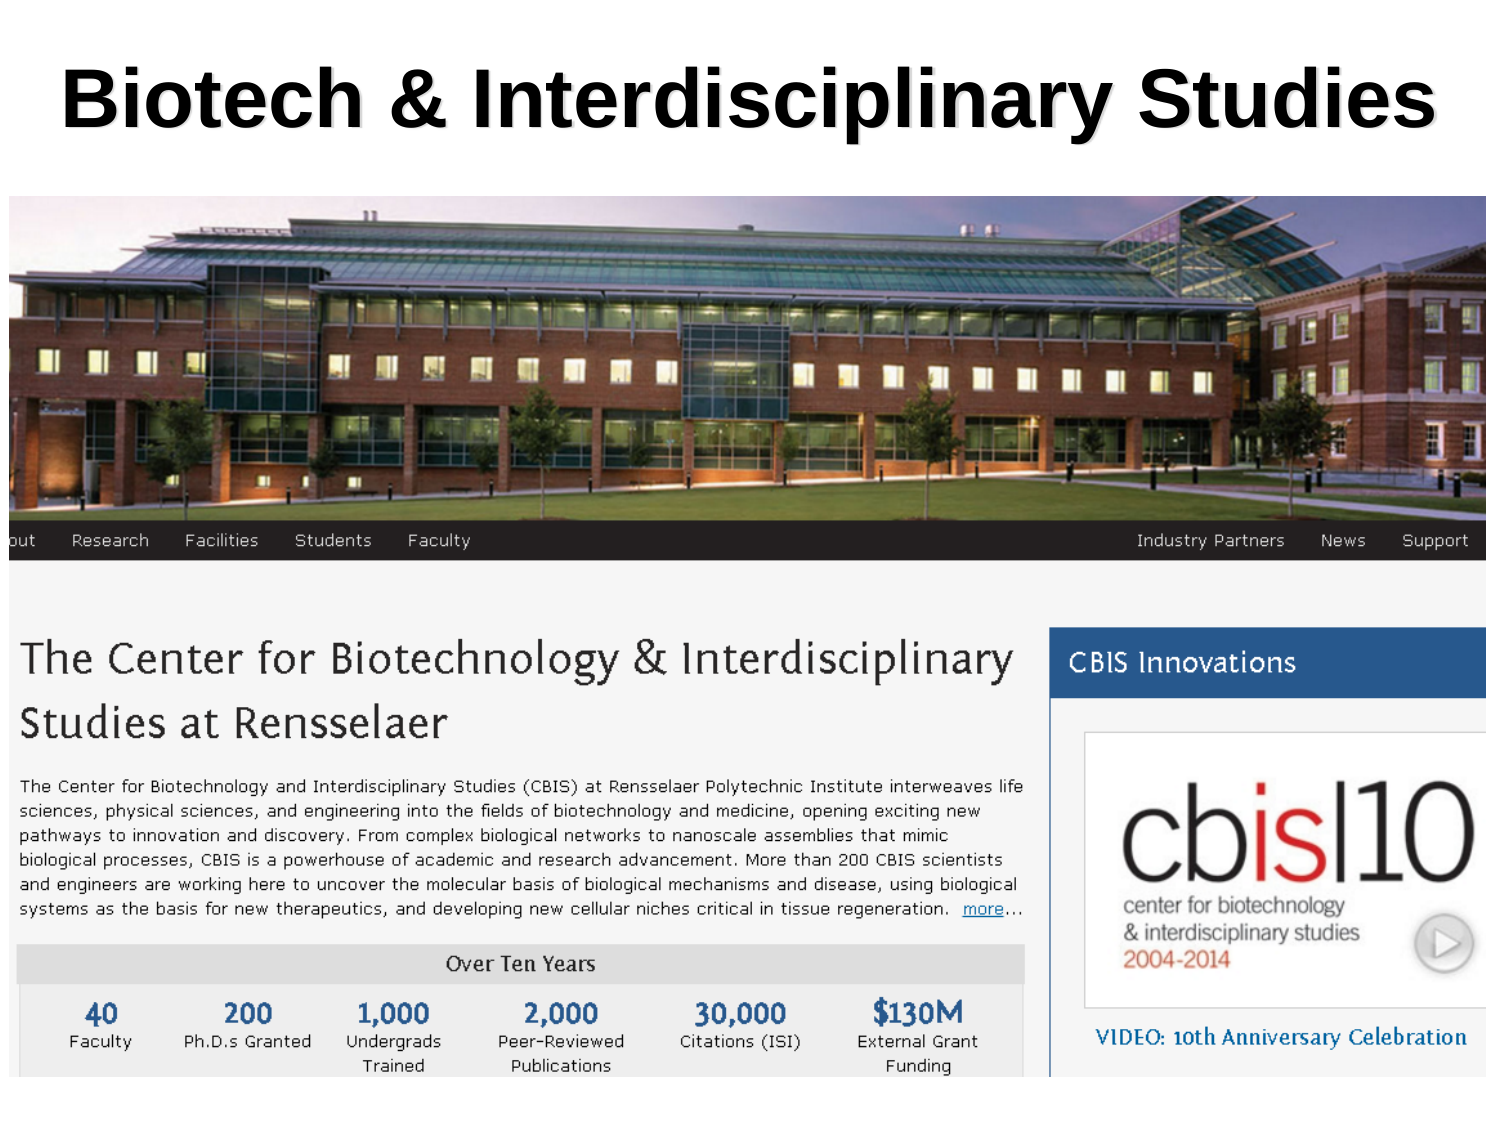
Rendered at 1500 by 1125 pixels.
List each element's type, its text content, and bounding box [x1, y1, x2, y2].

picture [9, 196, 1487, 1078]
title Biotech & Interdisciplinary Studies [24, 24, 1476, 163]
